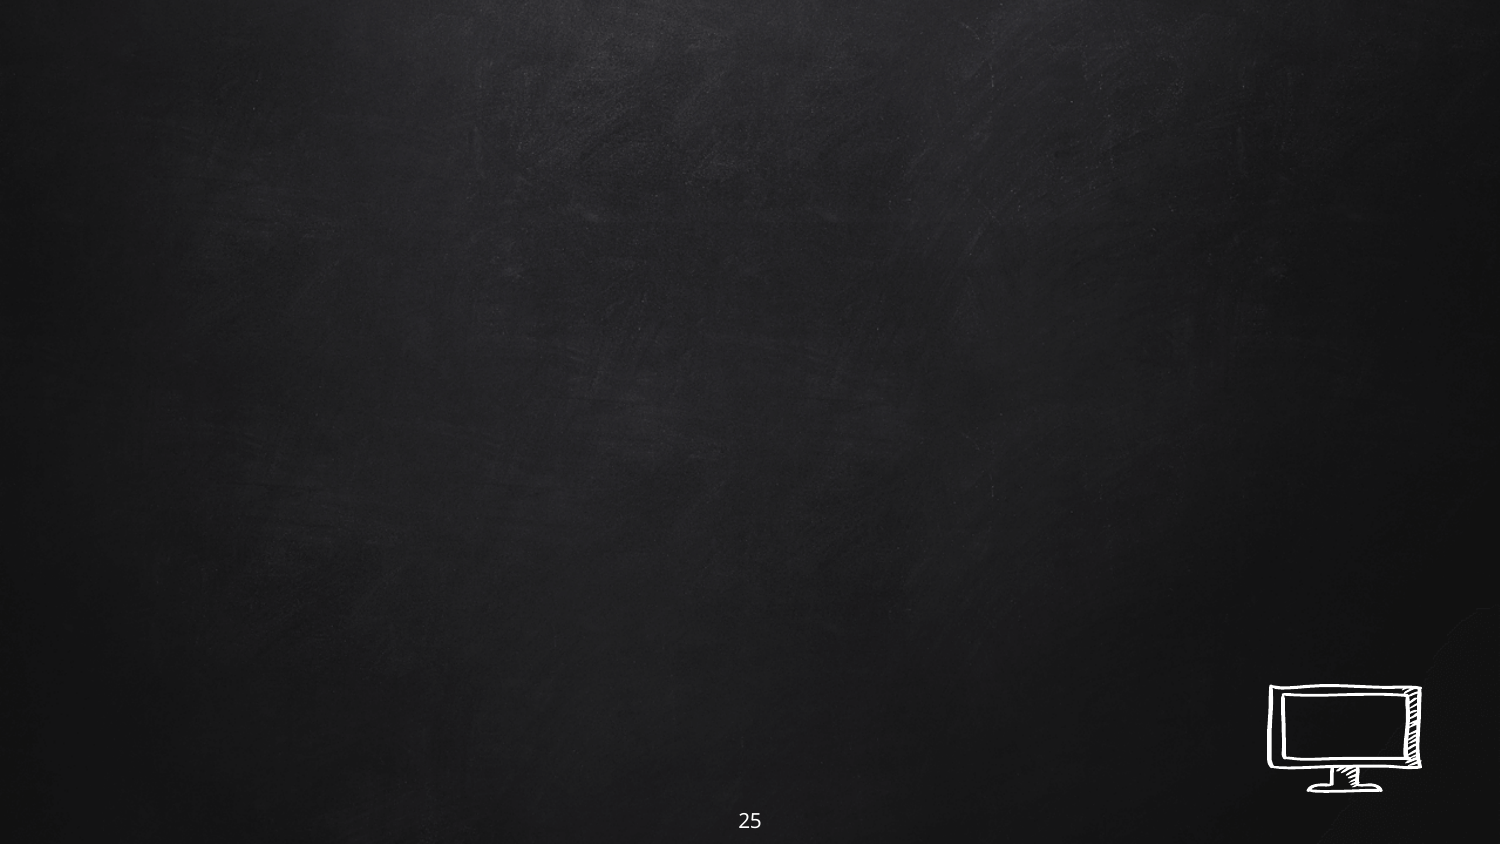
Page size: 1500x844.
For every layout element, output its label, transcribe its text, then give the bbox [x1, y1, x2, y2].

picture [0, 0, 1500, 844]
slide_number 25 [705, 792, 795, 844]
text_box [1267, 684, 1422, 793]
